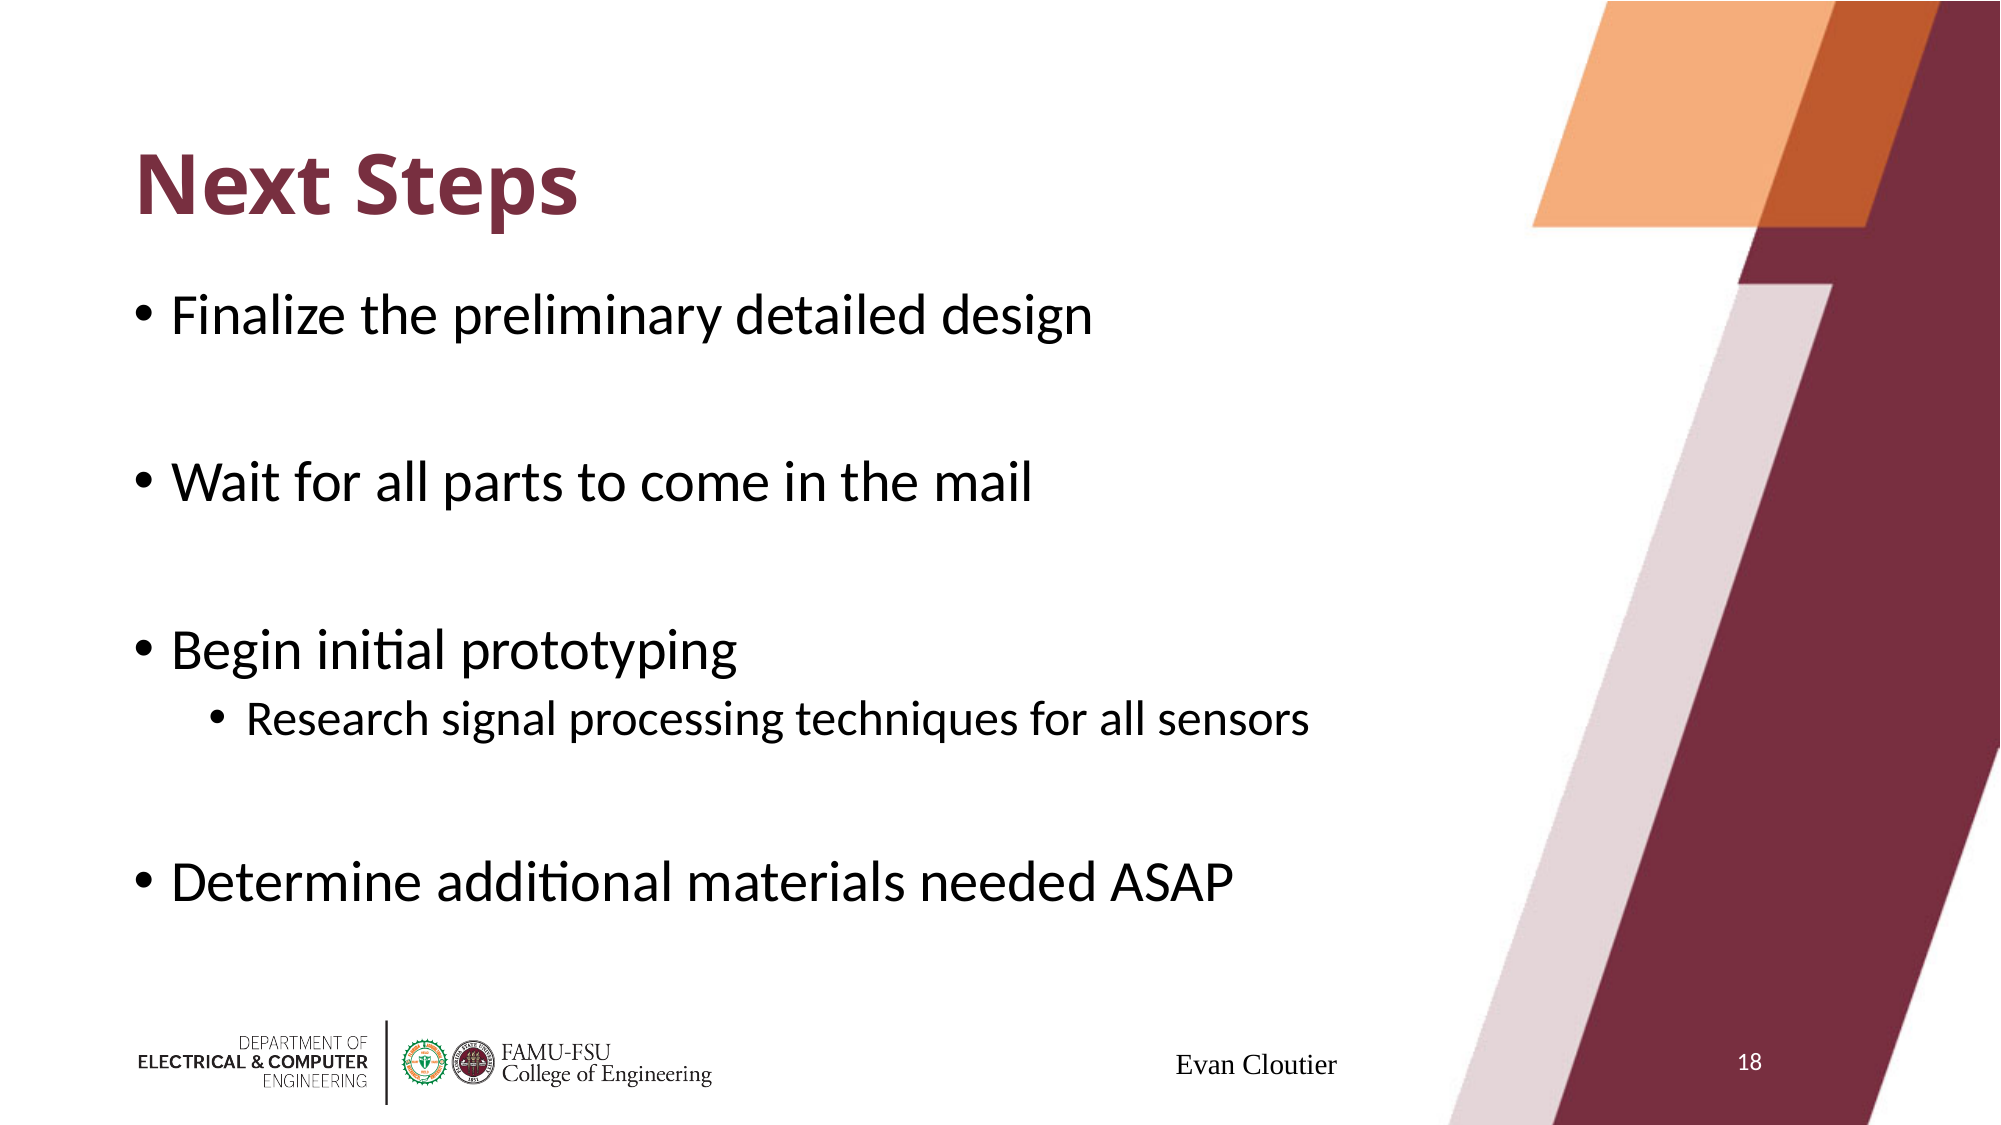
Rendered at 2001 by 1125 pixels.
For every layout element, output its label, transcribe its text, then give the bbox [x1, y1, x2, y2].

list Finalize the preliminary detailed design Wait for all parts to come in the mail Begin initial prototyping Research signal processing techniques for all sensors Determine additional materials needed ASAP [133, 284, 1634, 963]
title Next Steps [133, 75, 1526, 233]
footer Evan Cloutier [1047, 1041, 1466, 1084]
slide_number 18 [1689, 1038, 1810, 1084]
picture [0, 1, 2000, 1125]
